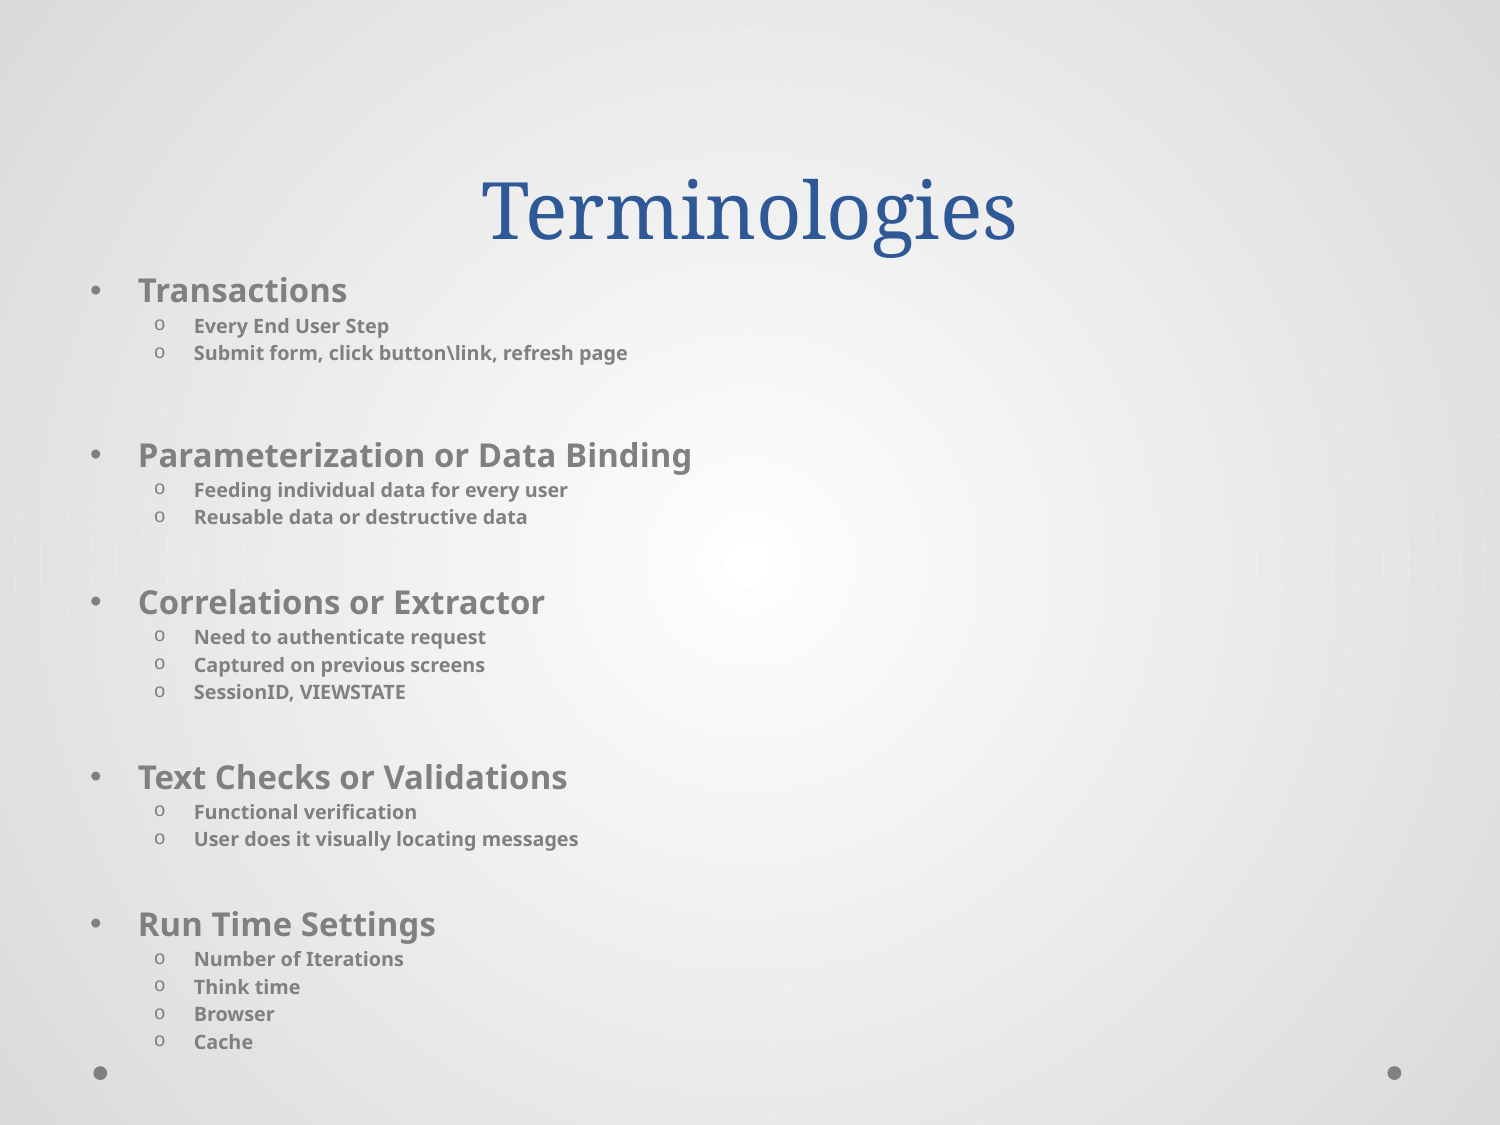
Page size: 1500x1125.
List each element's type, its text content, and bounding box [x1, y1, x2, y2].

title Terminologies [75, 0, 1425, 262]
list Transactions Every End User Step Submit form, click button\link, refresh page Parameterization or Data Binding Feeding individual data for every user Reusable data or destructive data Correlations or Extractor Need to authenticate request Captured on previous screens SessionID, VIEWSTATE Text Checks or Validations Functional verification User does it visually locating messages Run Time Settings Number of Iterations Think time Browser Cache [75, 262, 1450, 1063]
